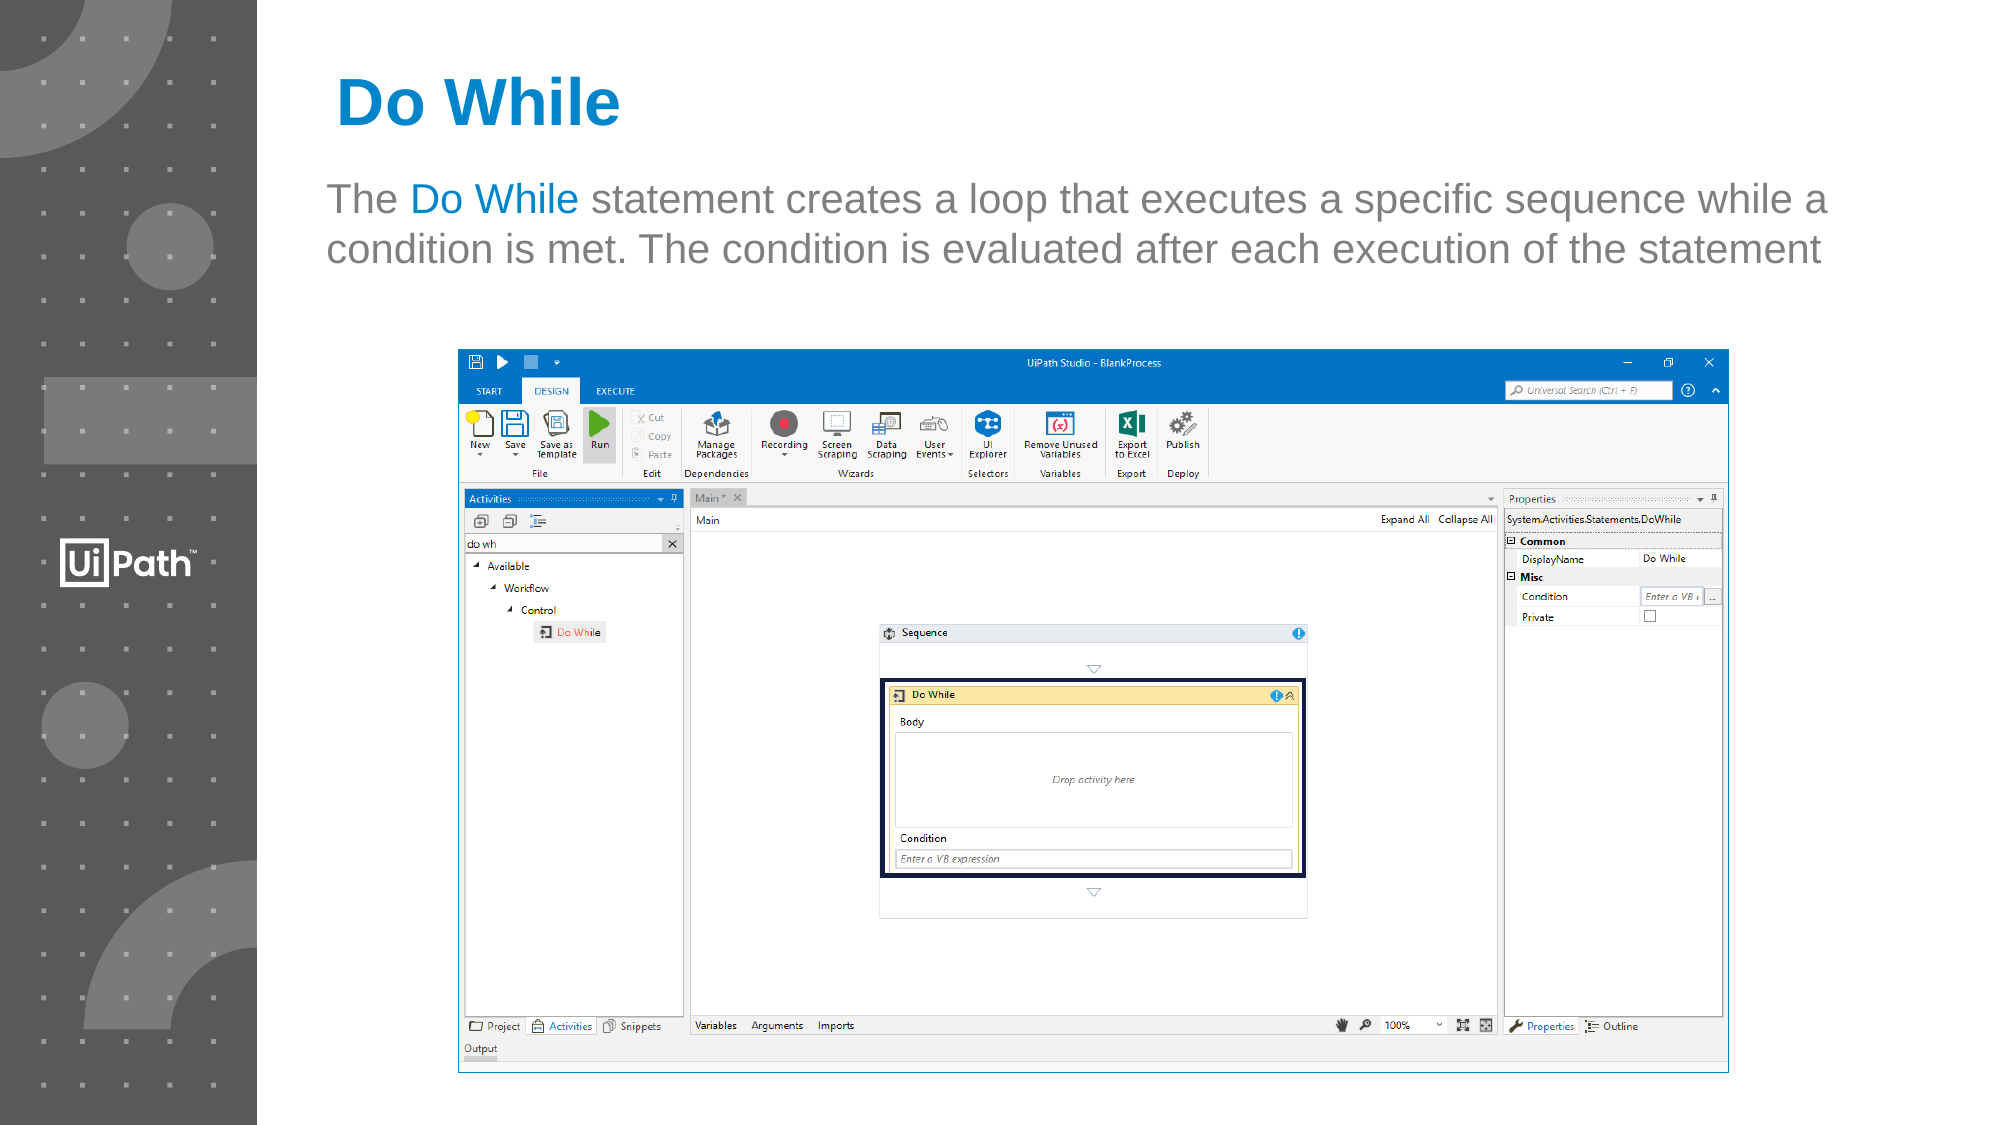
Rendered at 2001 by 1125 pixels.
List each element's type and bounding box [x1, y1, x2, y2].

text_box [311, 27, 1875, 1073]
